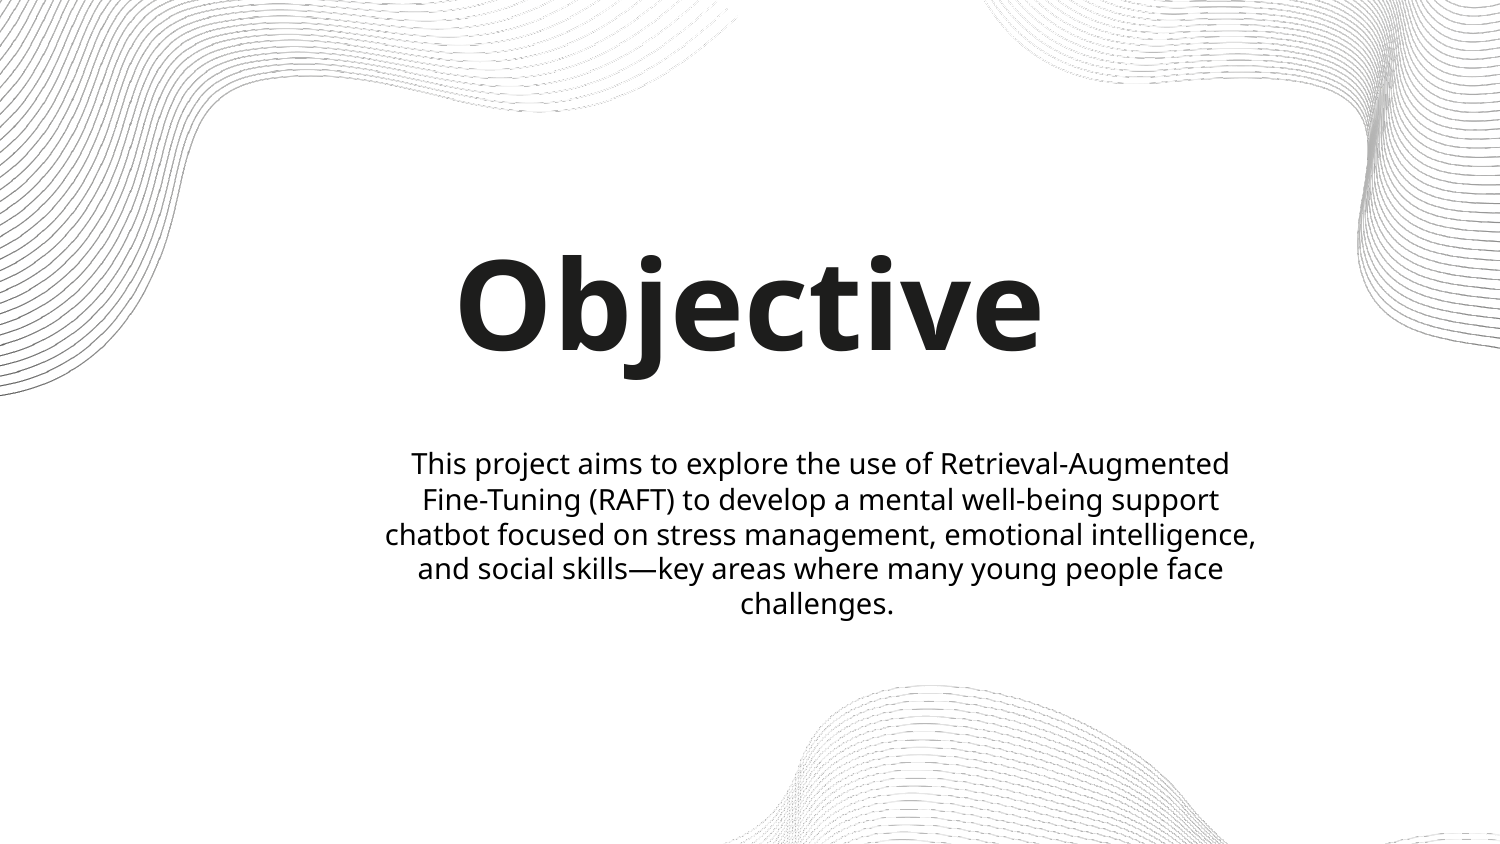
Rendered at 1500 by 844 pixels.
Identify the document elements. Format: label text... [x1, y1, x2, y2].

picture [966, 0, 1500, 471]
title Objective [350, 208, 1150, 391]
picture [123, 685, 1500, 844]
picture [0, 0, 738, 399]
subtitle This project aims to explore the use of Retrieval-Augmented Fine-Tuning (RAFT) to develop a mental well-being support chatbot focused on stress management, emotional intelligence, and social skills—key areas where many young people face challenges. [362, 430, 1280, 624]
